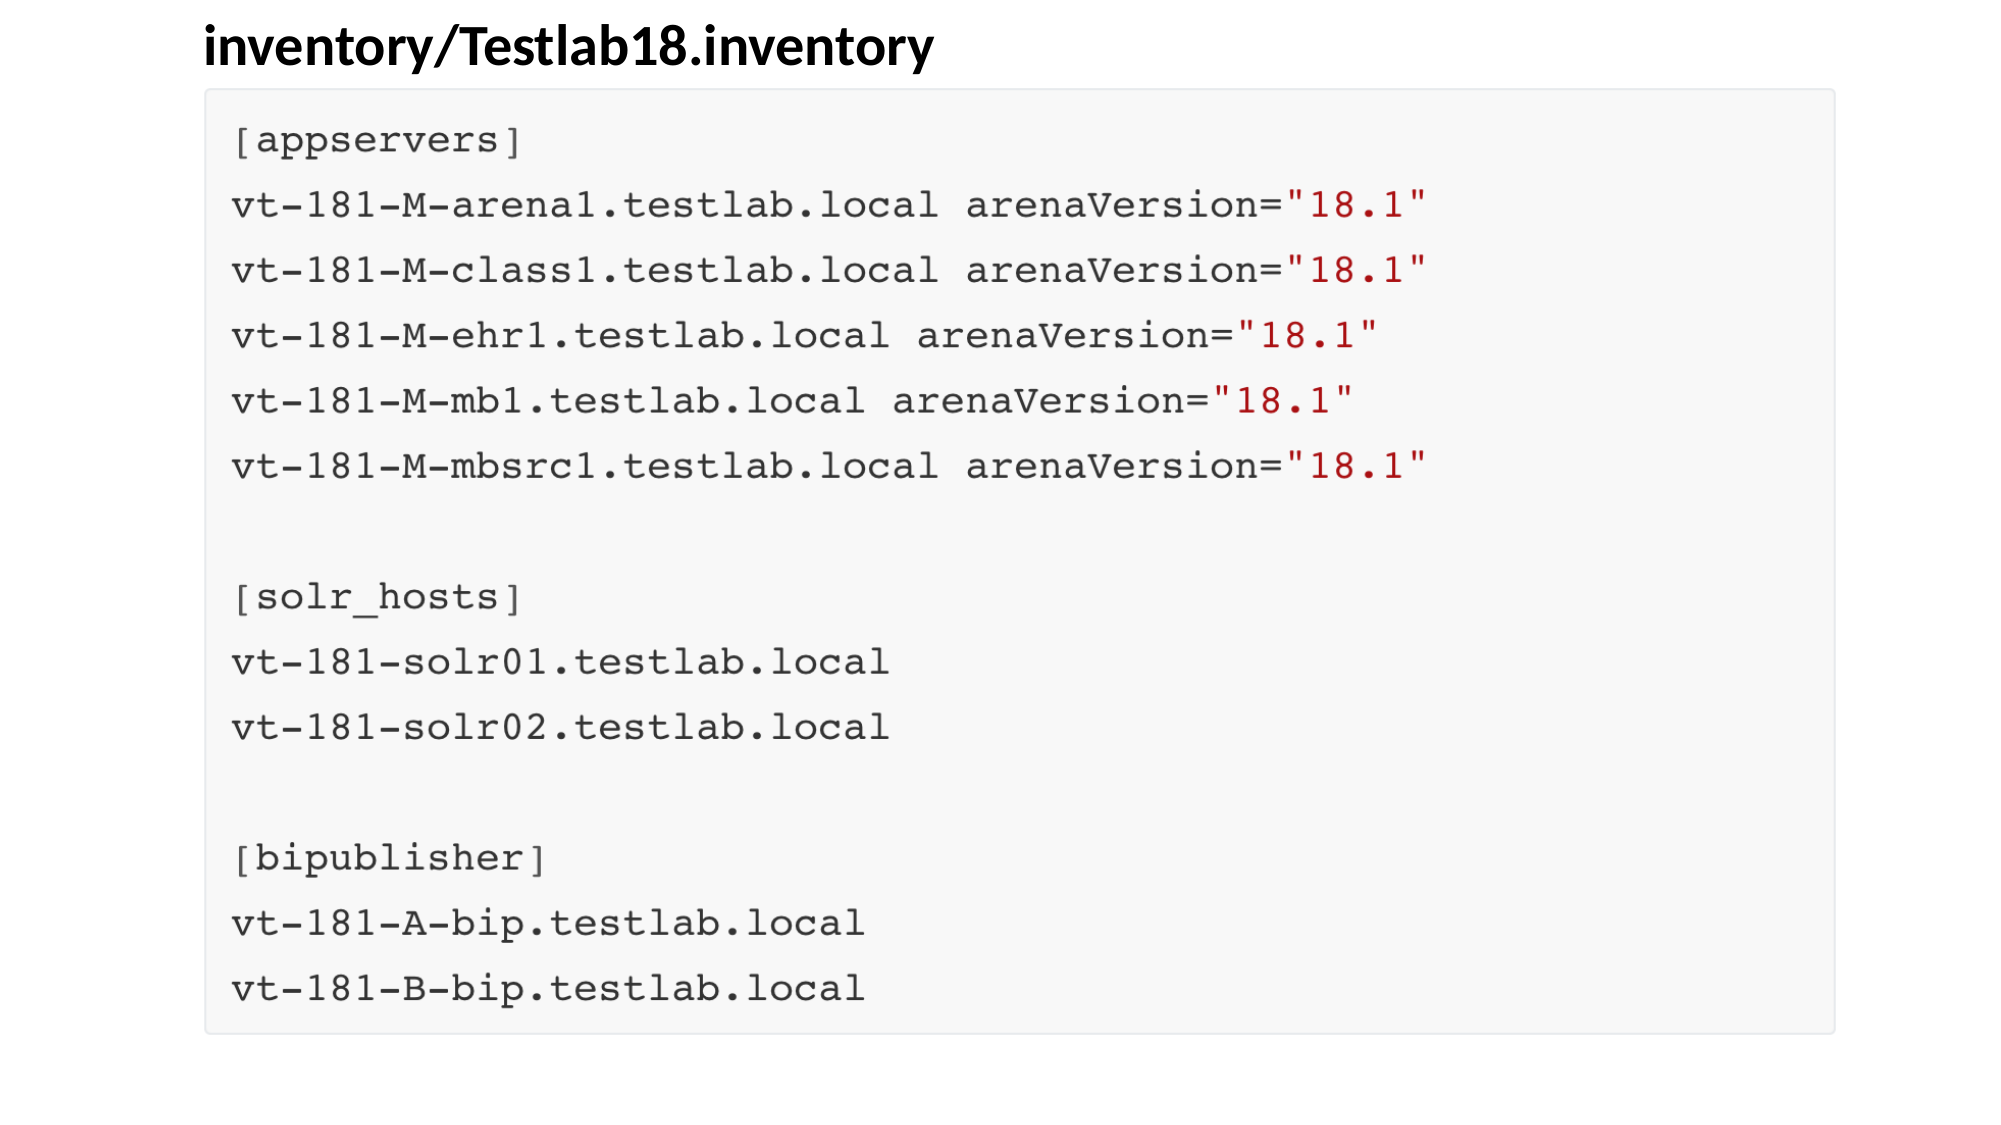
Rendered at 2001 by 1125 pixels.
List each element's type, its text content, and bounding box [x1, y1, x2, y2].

text_box inventory/Testlab18.inventory [188, 0, 1238, 80]
picture [188, 80, 1848, 1045]
